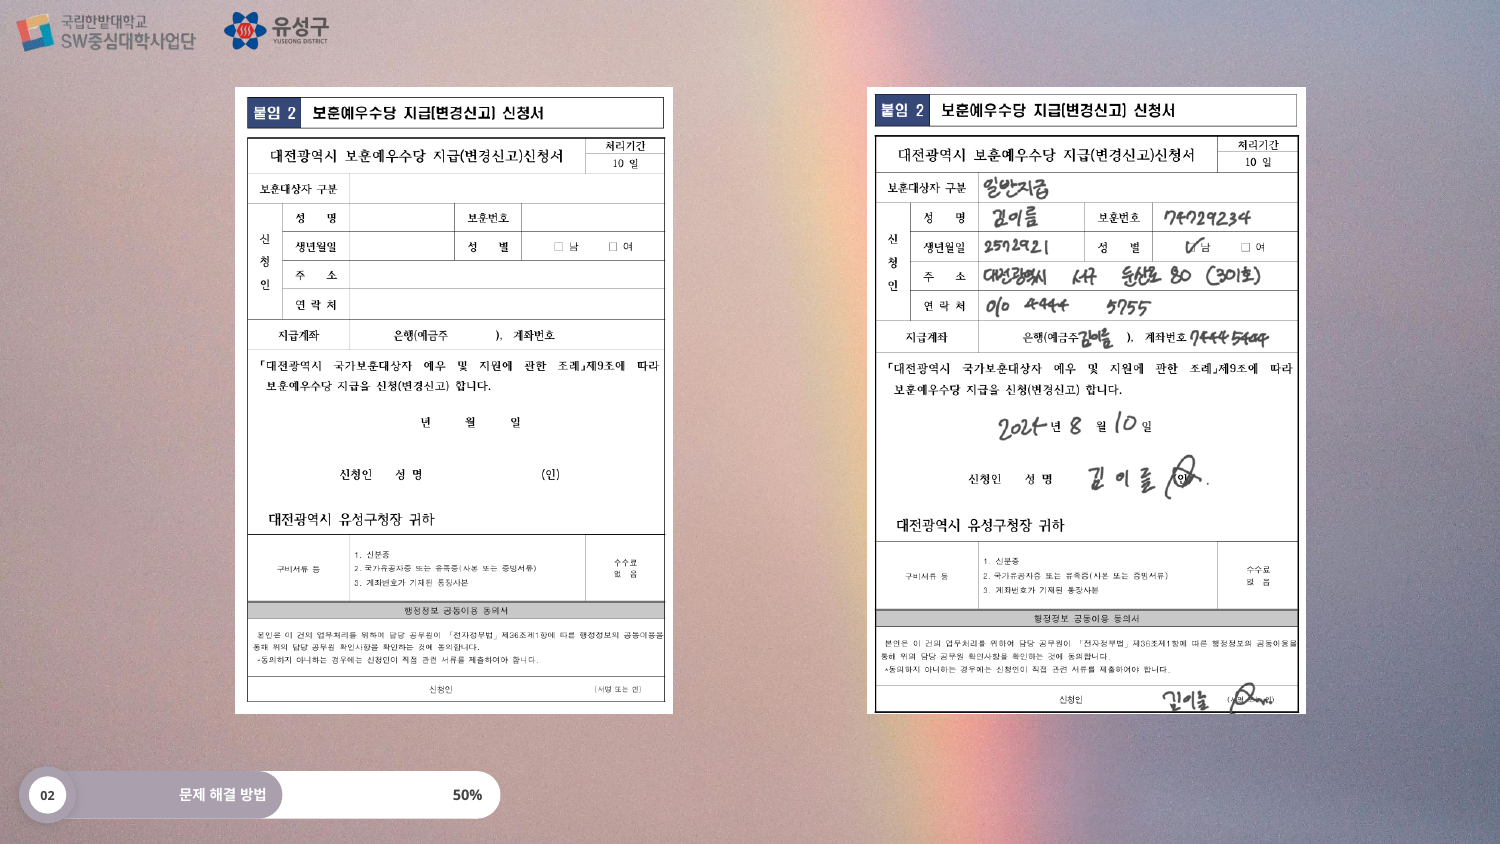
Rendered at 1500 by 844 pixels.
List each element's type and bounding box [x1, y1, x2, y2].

text_box [81, 769, 526, 821]
picture [0, 0, 1500, 844]
text_box [19, 766, 76, 823]
text_box [79, 771, 282, 819]
